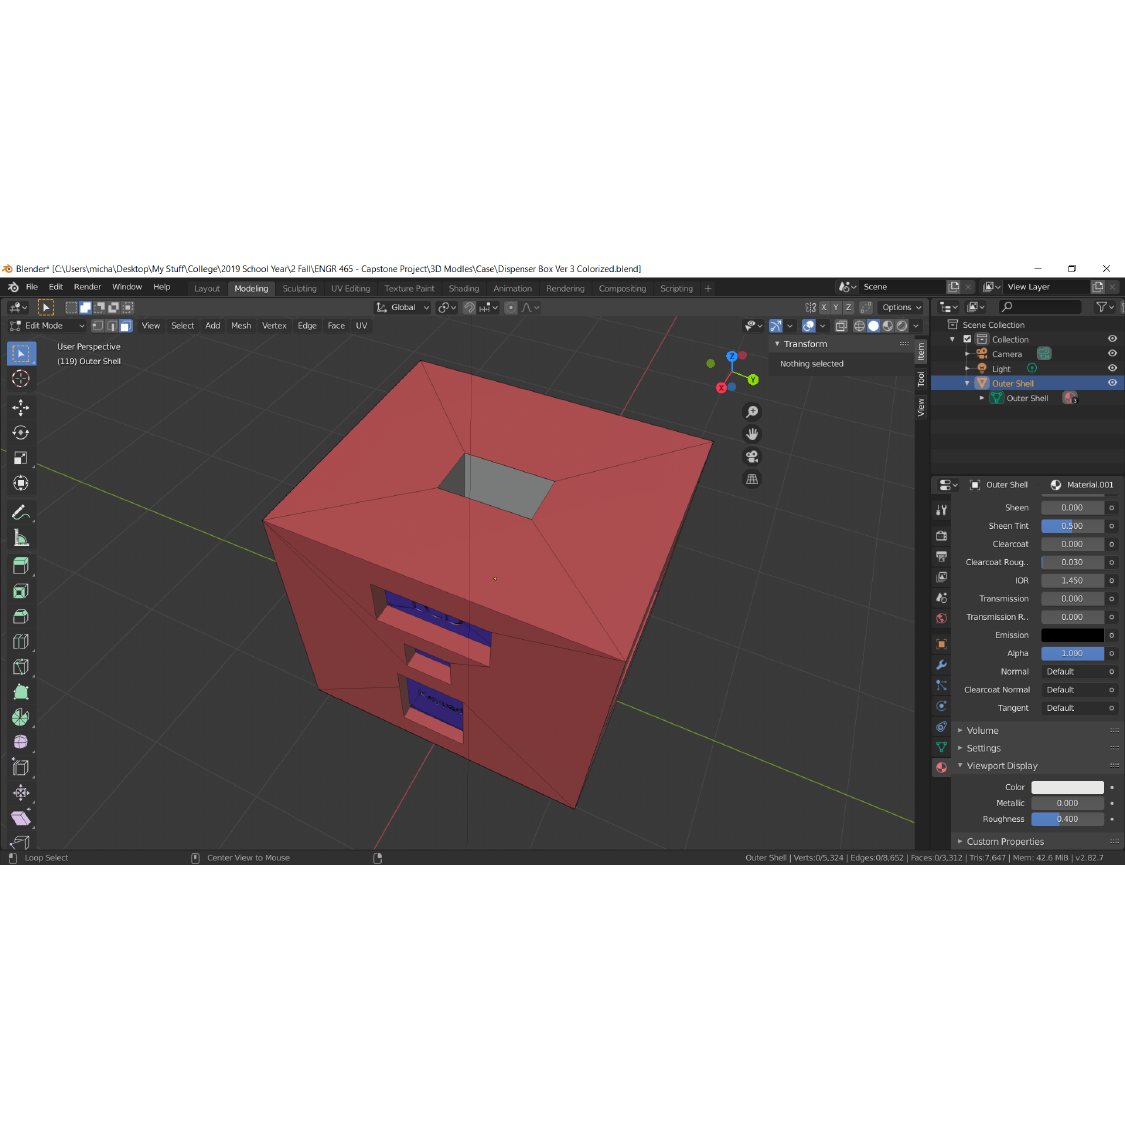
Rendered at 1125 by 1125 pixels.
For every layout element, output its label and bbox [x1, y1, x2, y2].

picture [0, 260, 1125, 865]
